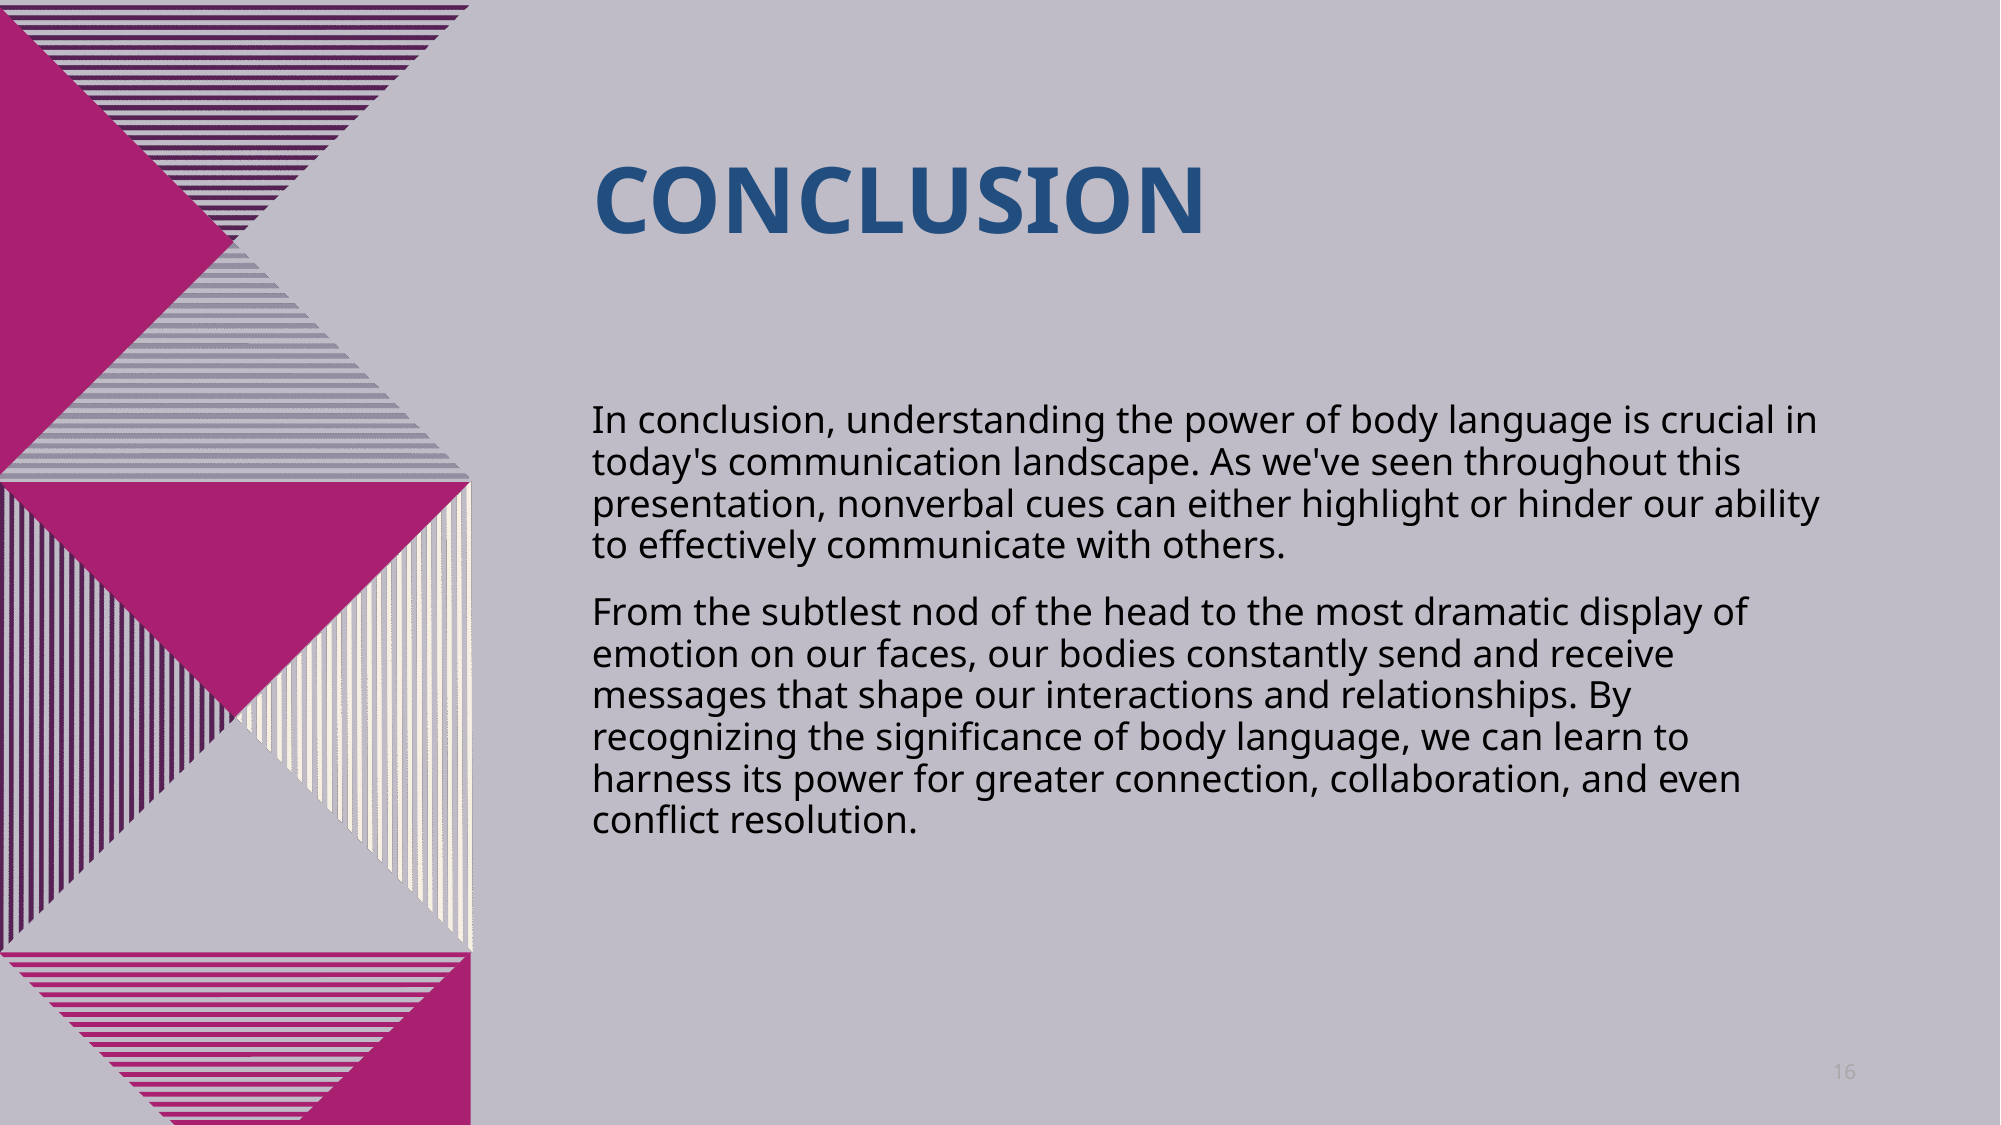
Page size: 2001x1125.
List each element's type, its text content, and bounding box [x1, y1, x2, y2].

picture [0, 242, 469, 482]
picture [0, 0, 468, 241]
picture [0, 483, 234, 951]
list In conclusion, understanding the power of body language is crucial in today's communication landscape. As we've seen throughout this presentation, nonverbal cues can either highlight or hinder our ability to effectively communicate with others. From the subtlest nod of the head to the most dramatic display of emotion on our faces, our bodies constantly send and receive messages that shape our interactions and relationships. By recognizing the significance of body language, we can learn to harness its power for greater connection, collaboration, and even conflict resolution. [576, 392, 1852, 856]
picture [236, 481, 576, 952]
slide_number 16 [1796, 1042, 1872, 1103]
title Conclusion [577, 146, 1872, 482]
